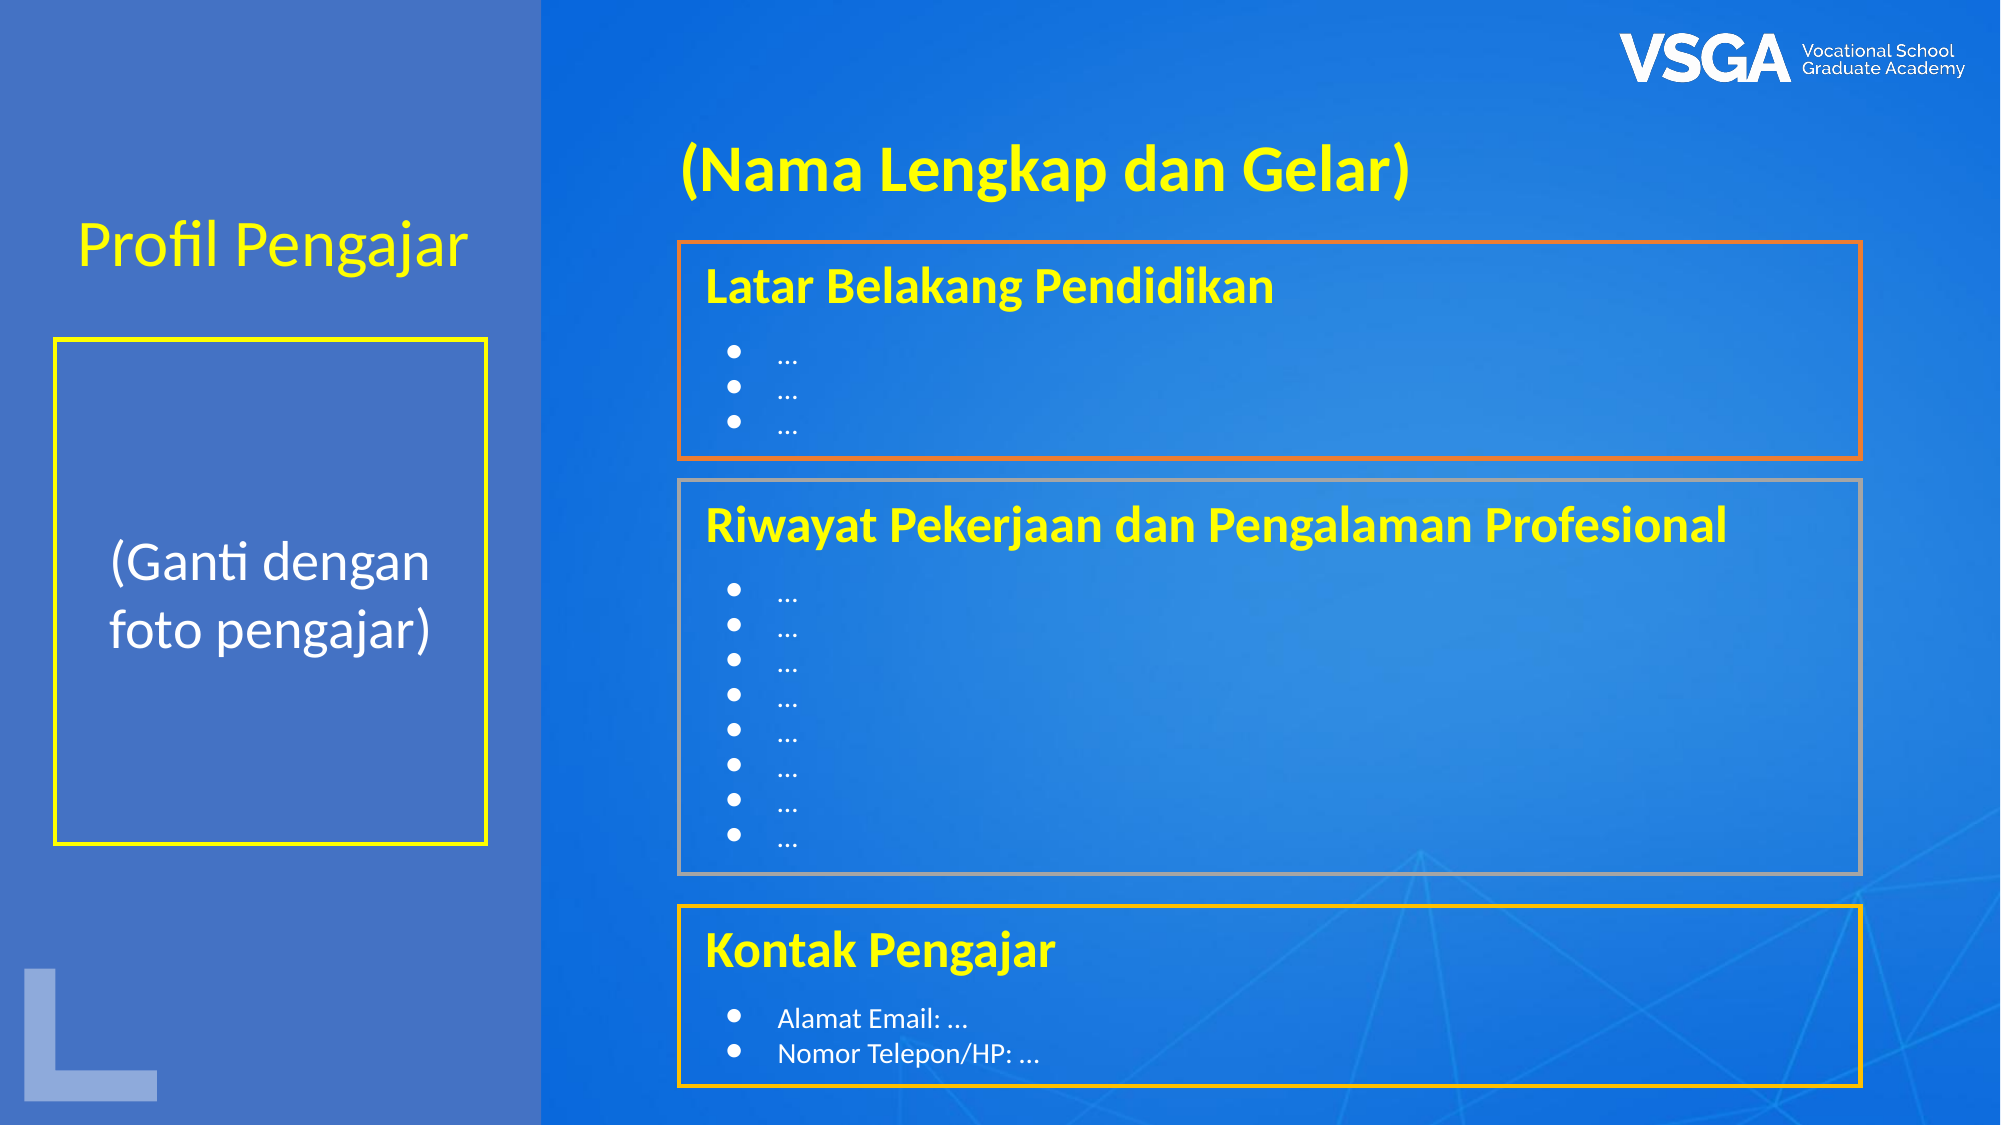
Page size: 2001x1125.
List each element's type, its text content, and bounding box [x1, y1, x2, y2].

text_box [0, 0, 542, 1125]
text_box (Ganti dengan foto pengajar) [54, 339, 487, 845]
text_box Profil Pengajar [54, 199, 487, 280]
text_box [690, 908, 1850, 1079]
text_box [690, 482, 1850, 865]
text_box (Nama Lengkap dan Gelar) [667, 124, 1850, 205]
picture [542, 0, 2001, 1125]
text_box [678, 241, 1861, 459]
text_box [690, 243, 1850, 450]
text_box [678, 479, 1861, 874]
text_box [678, 905, 1861, 1087]
text_box [24, 968, 157, 1102]
